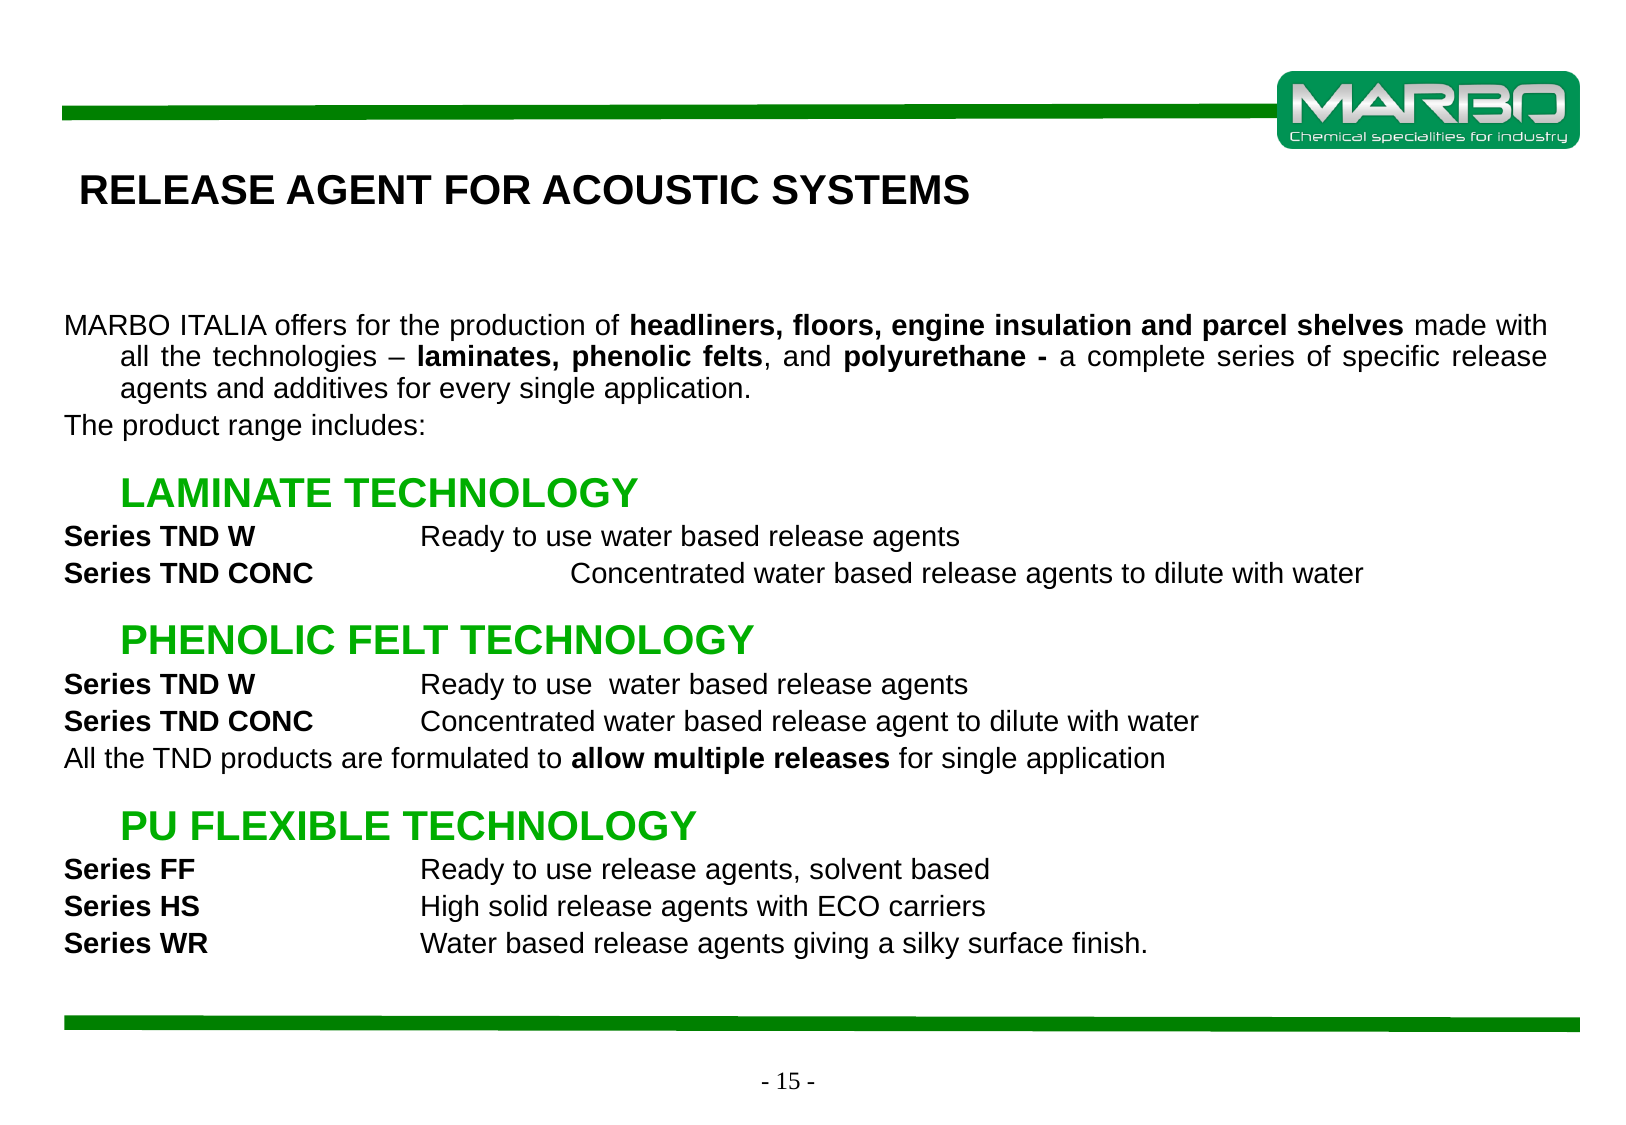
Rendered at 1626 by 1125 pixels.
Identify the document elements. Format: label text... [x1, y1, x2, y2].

picture [1277, 71, 1580, 149]
list MARBO ITALIA offers for the production of headliners, floors, engine insulation and parcel shelves made with all the technologies – laminates, phenolic felts, and polyurethane - a complete series of specific release agents and additives for every single application. The product range includes: LAMINATE TECHNOLOGY Series TND W Ready to use water based release agents Series TND CONC Concentrated water based release agents to dilute with water PHENOLIC FELT TECHNOLOGY Series TND W Ready to use water based release agents Series TND CONC Concentrated water based release agent to dilute with water All the TND products are formulated to allow multiple releases for single application PU FLEXIBLE TECHNOLOGY Series FF Ready to use release agents, solvent based Series HS High solid release agents with ECO carriers Series WR Water based release agents giving a silky surface finish. [48, 302, 1564, 995]
title RELEASE AGENT FOR ACOUSTIC SYSTEMS [63, 112, 1576, 265]
